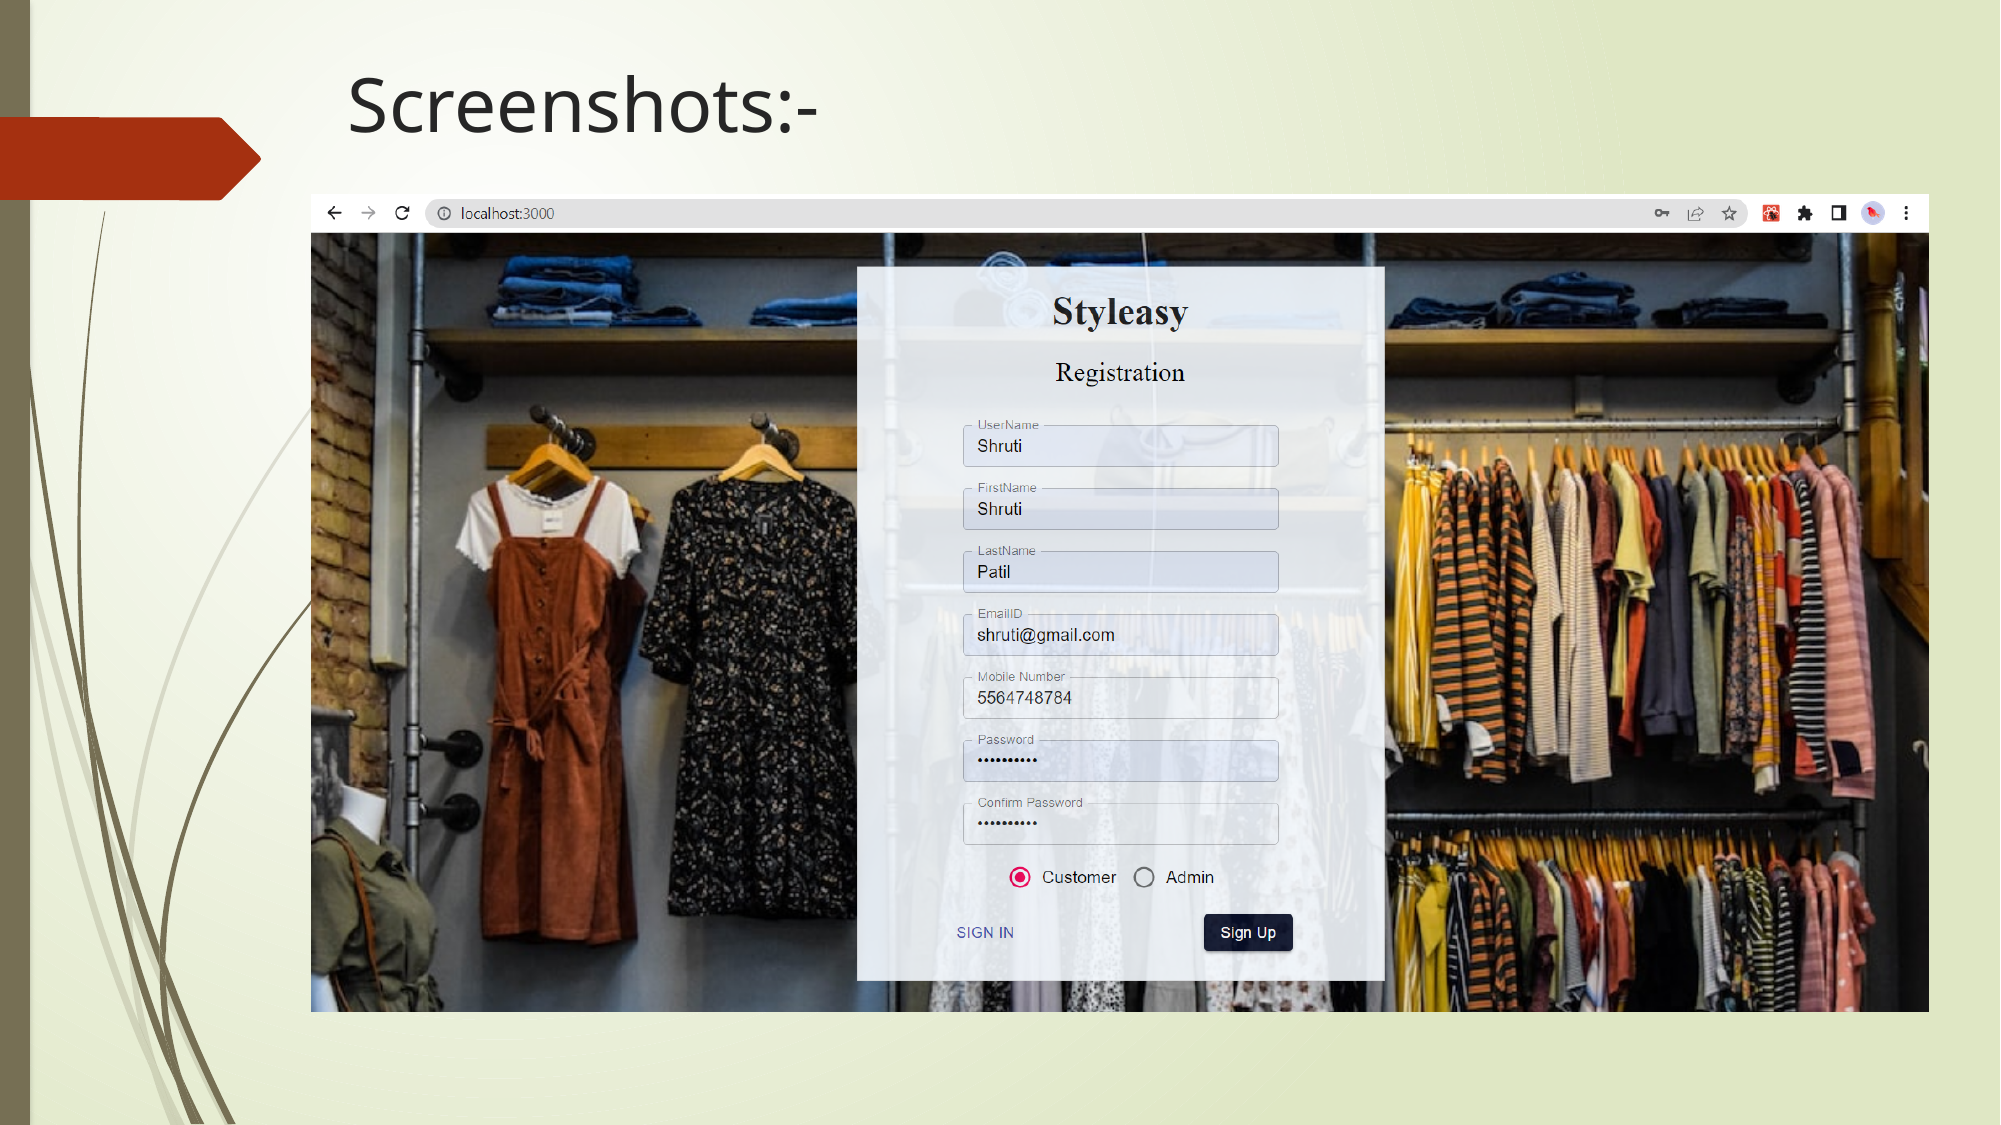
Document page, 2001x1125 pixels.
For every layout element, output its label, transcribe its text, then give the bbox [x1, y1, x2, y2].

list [311, 193, 1929, 1012]
title Screenshots:- [333, 50, 1795, 193]
